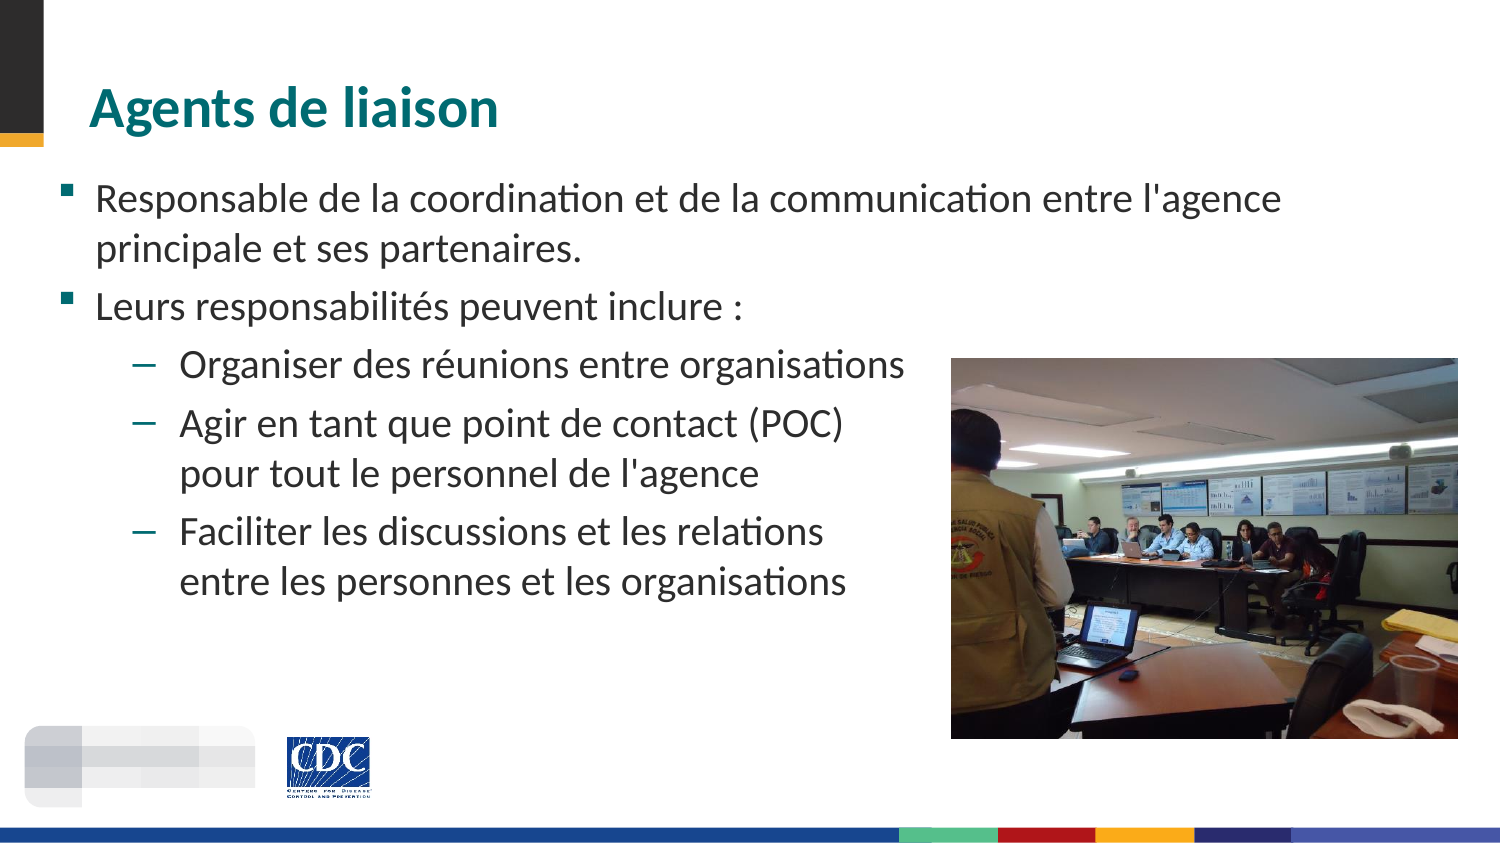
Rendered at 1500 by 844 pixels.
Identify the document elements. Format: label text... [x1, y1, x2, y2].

list Responsable de la coordination et de la communication entre l'agence principale et ses partenaires. Leurs responsabilités peuvent inclure : Organiser des réunions entre organisations Agir en tant que point de contact (POC) pour tout le personnel de l'agence Faciliter les discussions et les relations entre les personnes et les organisations [42, 162, 1381, 711]
title Agents de liaison [75, 33, 1425, 147]
picture [950, 358, 1458, 739]
picture [287, 737, 372, 798]
